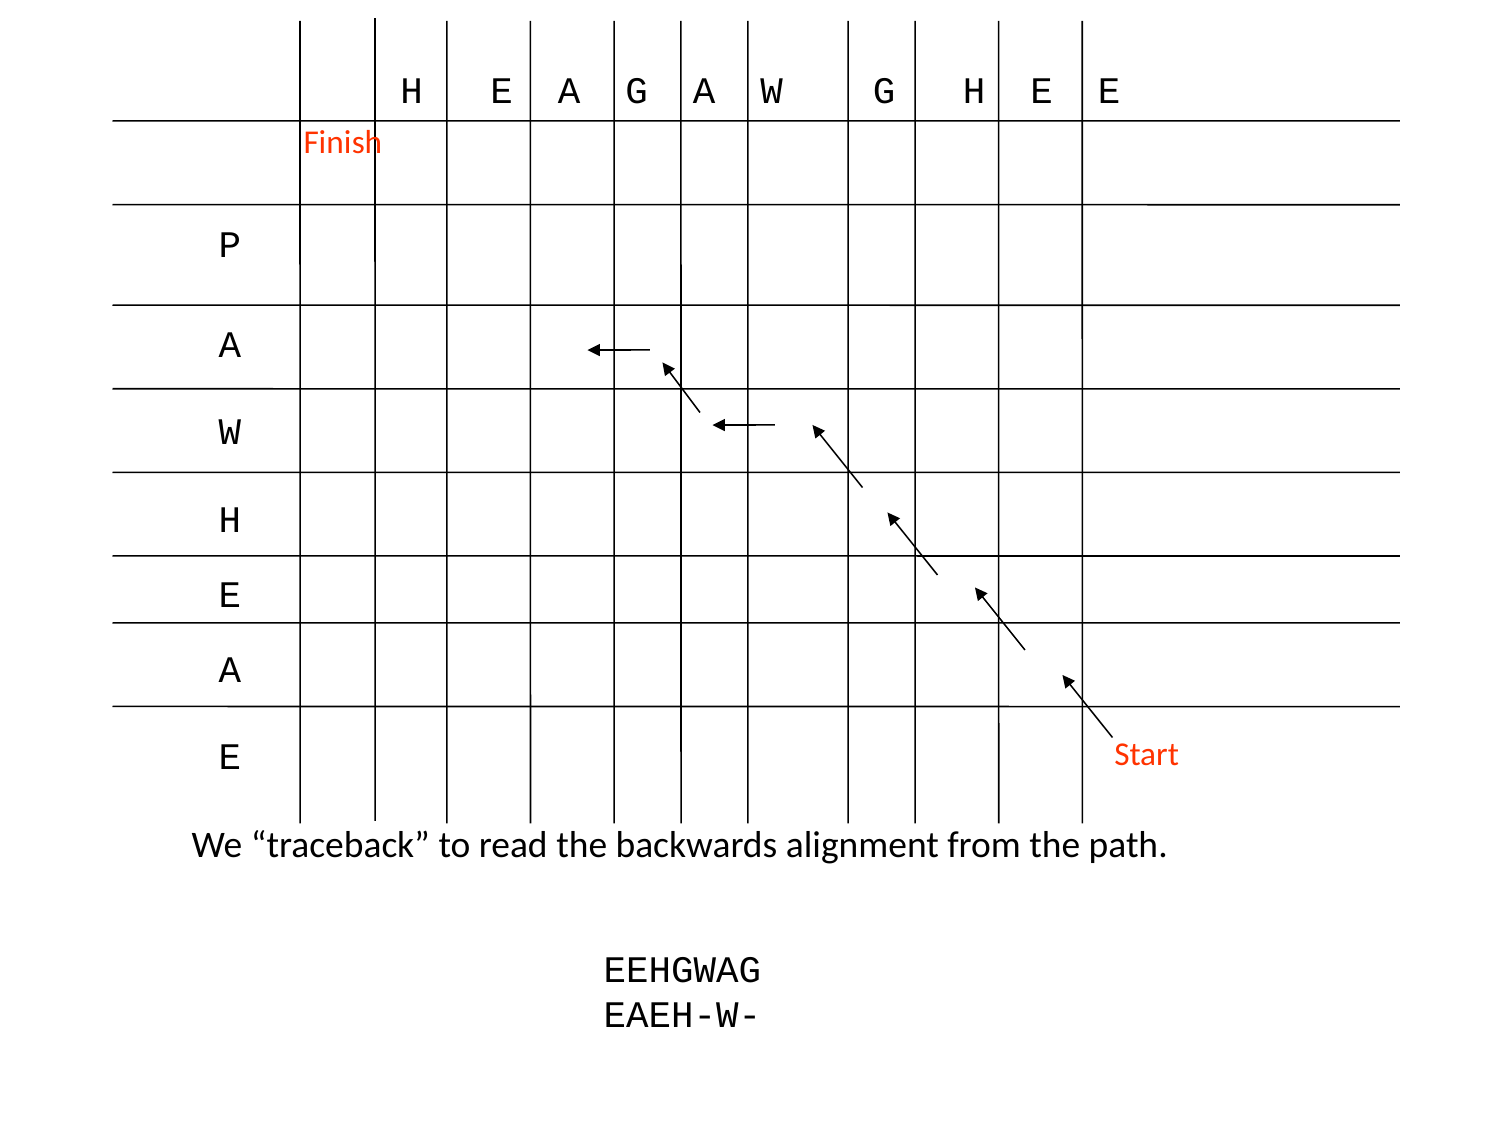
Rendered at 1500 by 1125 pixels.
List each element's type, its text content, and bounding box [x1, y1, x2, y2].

text_box Finish [288, 112, 398, 168]
text_box E [203, 562, 257, 623]
text_box [1062, 675, 1102, 724]
text_box [812, 424, 863, 488]
text_box Start [1099, 724, 1194, 780]
text_box [712, 418, 775, 432]
text_box P [203, 212, 257, 273]
text_box We “traceback” to read the backwards alignment from the path. [176, 812, 1201, 918]
text_box W [203, 399, 257, 460]
text_box A [203, 312, 257, 373]
text_box E [203, 724, 257, 785]
text_box H E A G A W G H E E [385, 58, 1158, 118]
text_box [975, 587, 1026, 651]
text_box A [203, 637, 257, 698]
text_box EEHGWAG EAEH-W- [588, 937, 776, 1043]
text_box [887, 512, 938, 576]
text_box [662, 362, 701, 413]
text_box H [203, 487, 257, 548]
text_box [587, 343, 650, 357]
